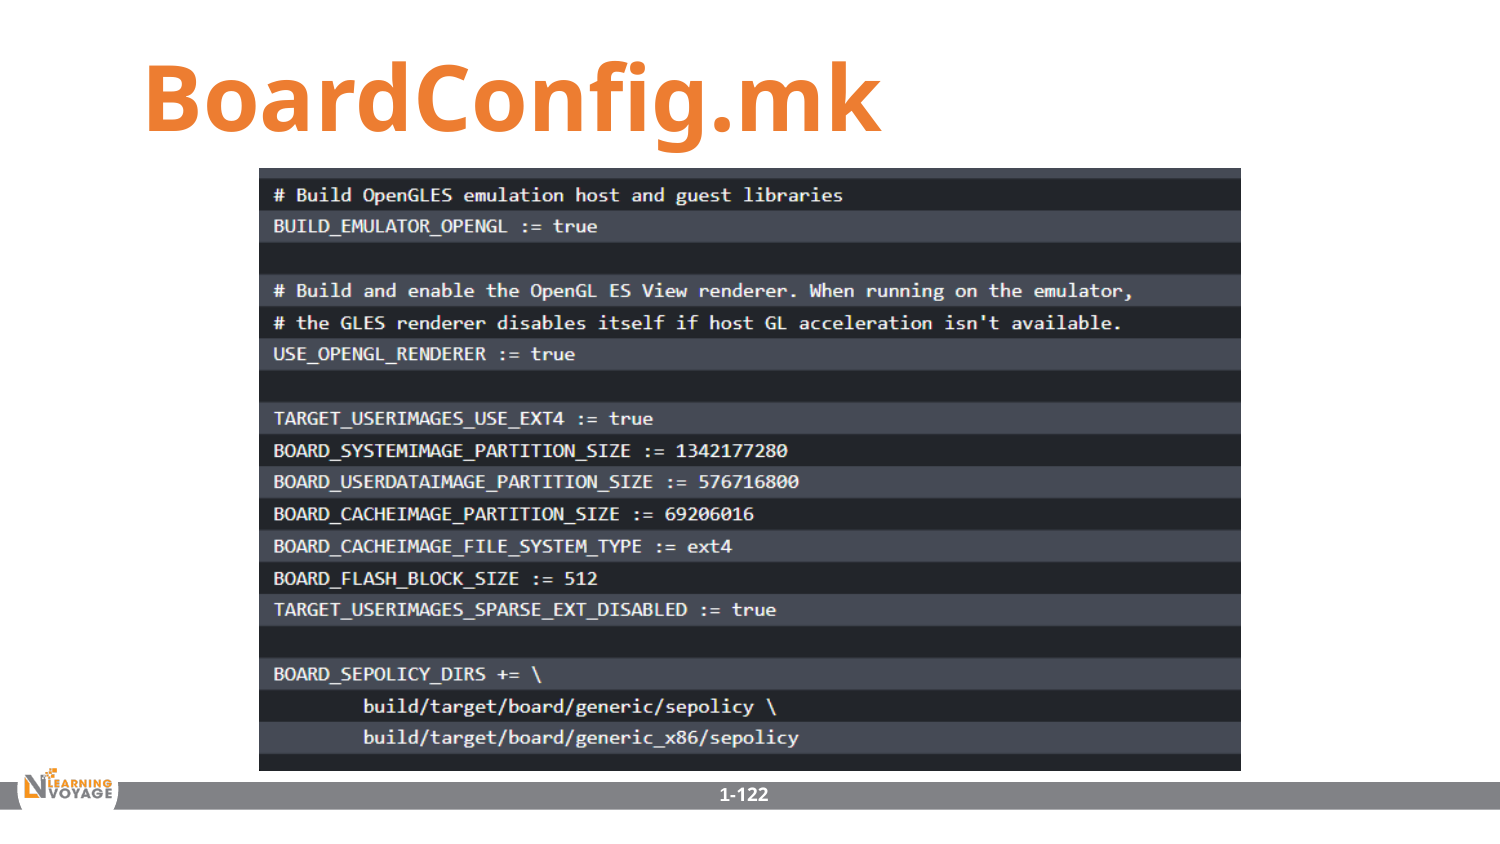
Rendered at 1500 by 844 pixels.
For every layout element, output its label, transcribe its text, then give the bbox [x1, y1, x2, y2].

slide_number 1-122 [692, 771, 784, 821]
picture [0, 706, 144, 844]
picture [259, 168, 1241, 771]
text_box BoardConfig.mk [126, 37, 1434, 153]
